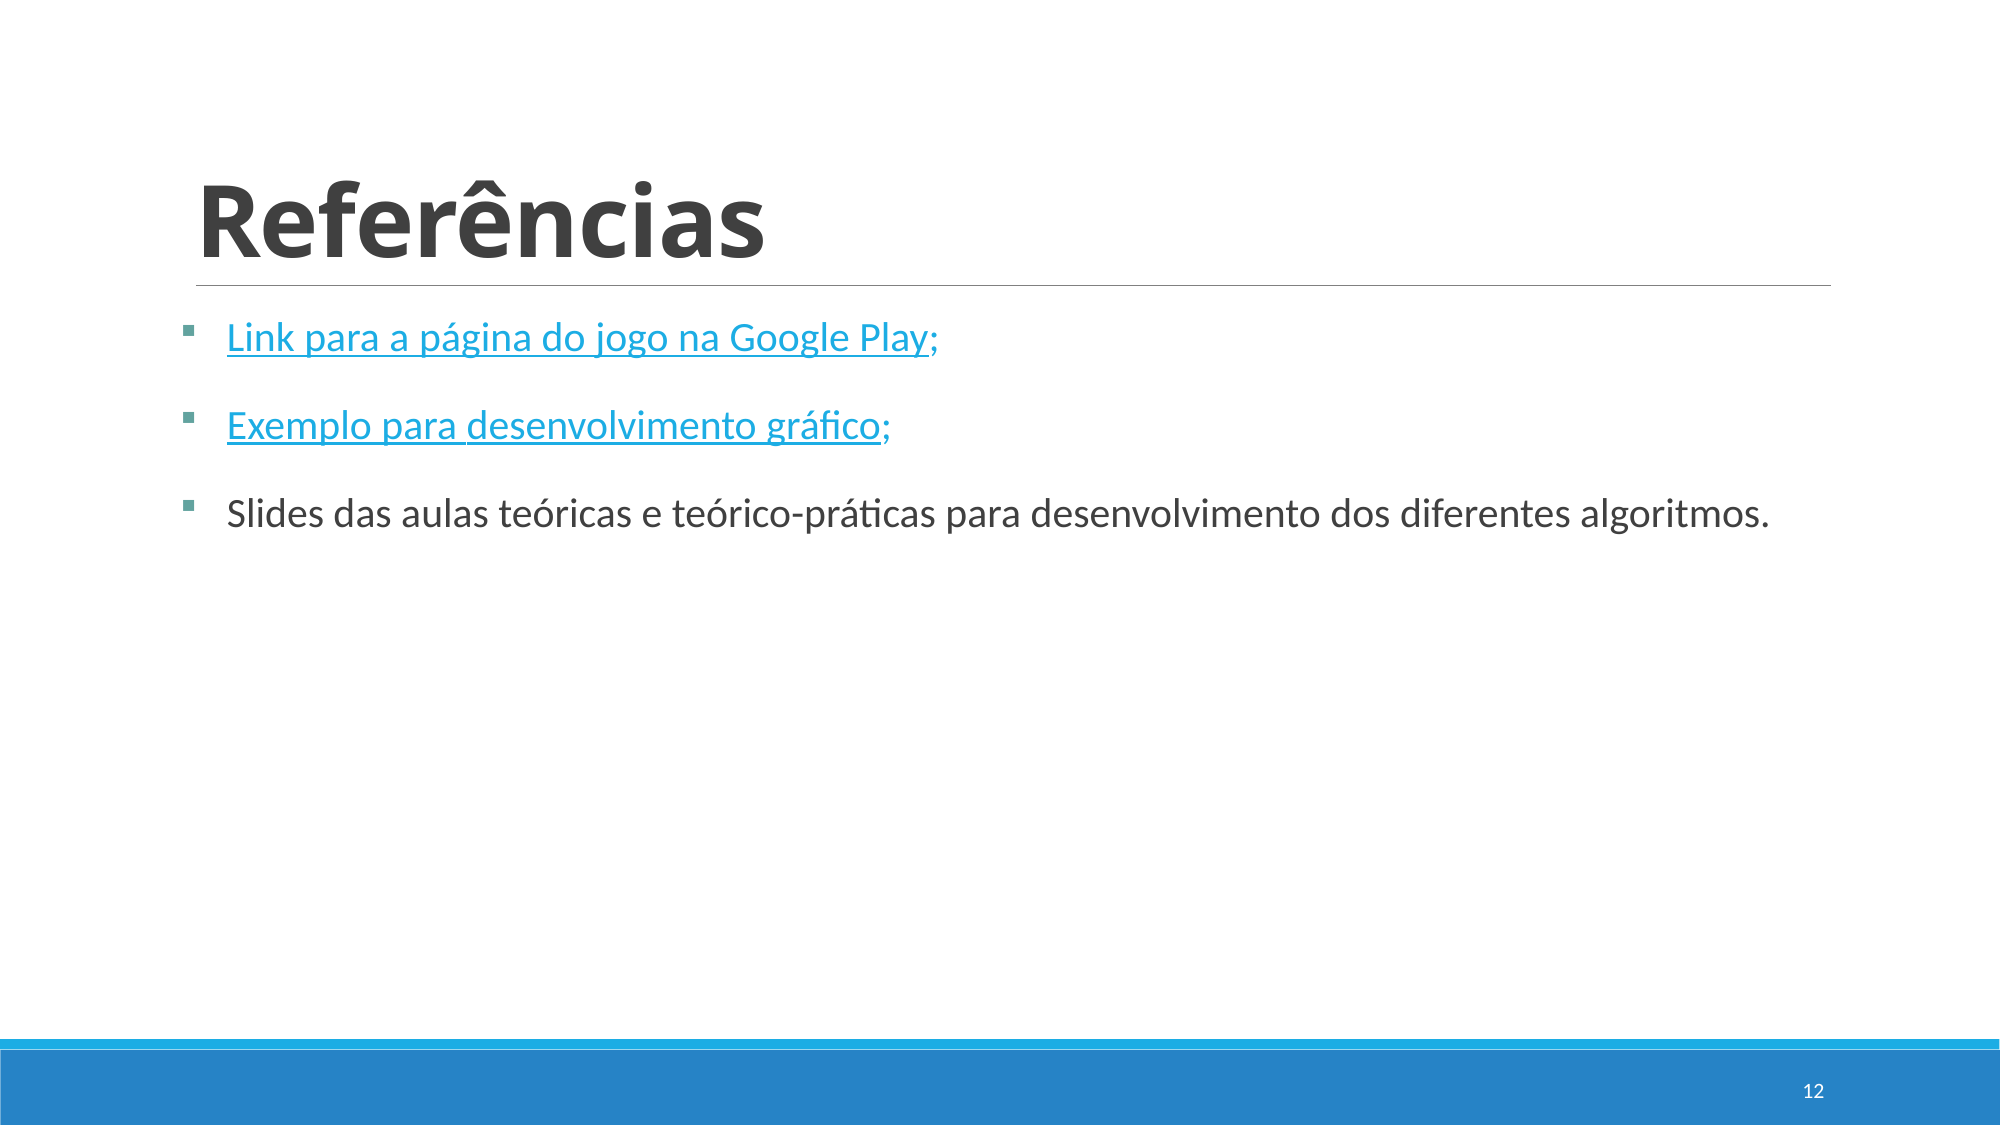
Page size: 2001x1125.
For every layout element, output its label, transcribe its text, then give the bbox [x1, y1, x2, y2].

slide_number 12 [1624, 1059, 1840, 1120]
title Referências [180, 47, 1830, 285]
list Link para a página do jogo na Google Play; Exemplo para desenvolvimento gráfico; Slides das aulas teóricas e teórico-práticas para desenvolvimento dos diferentes algoritmos. [180, 302, 1830, 963]
